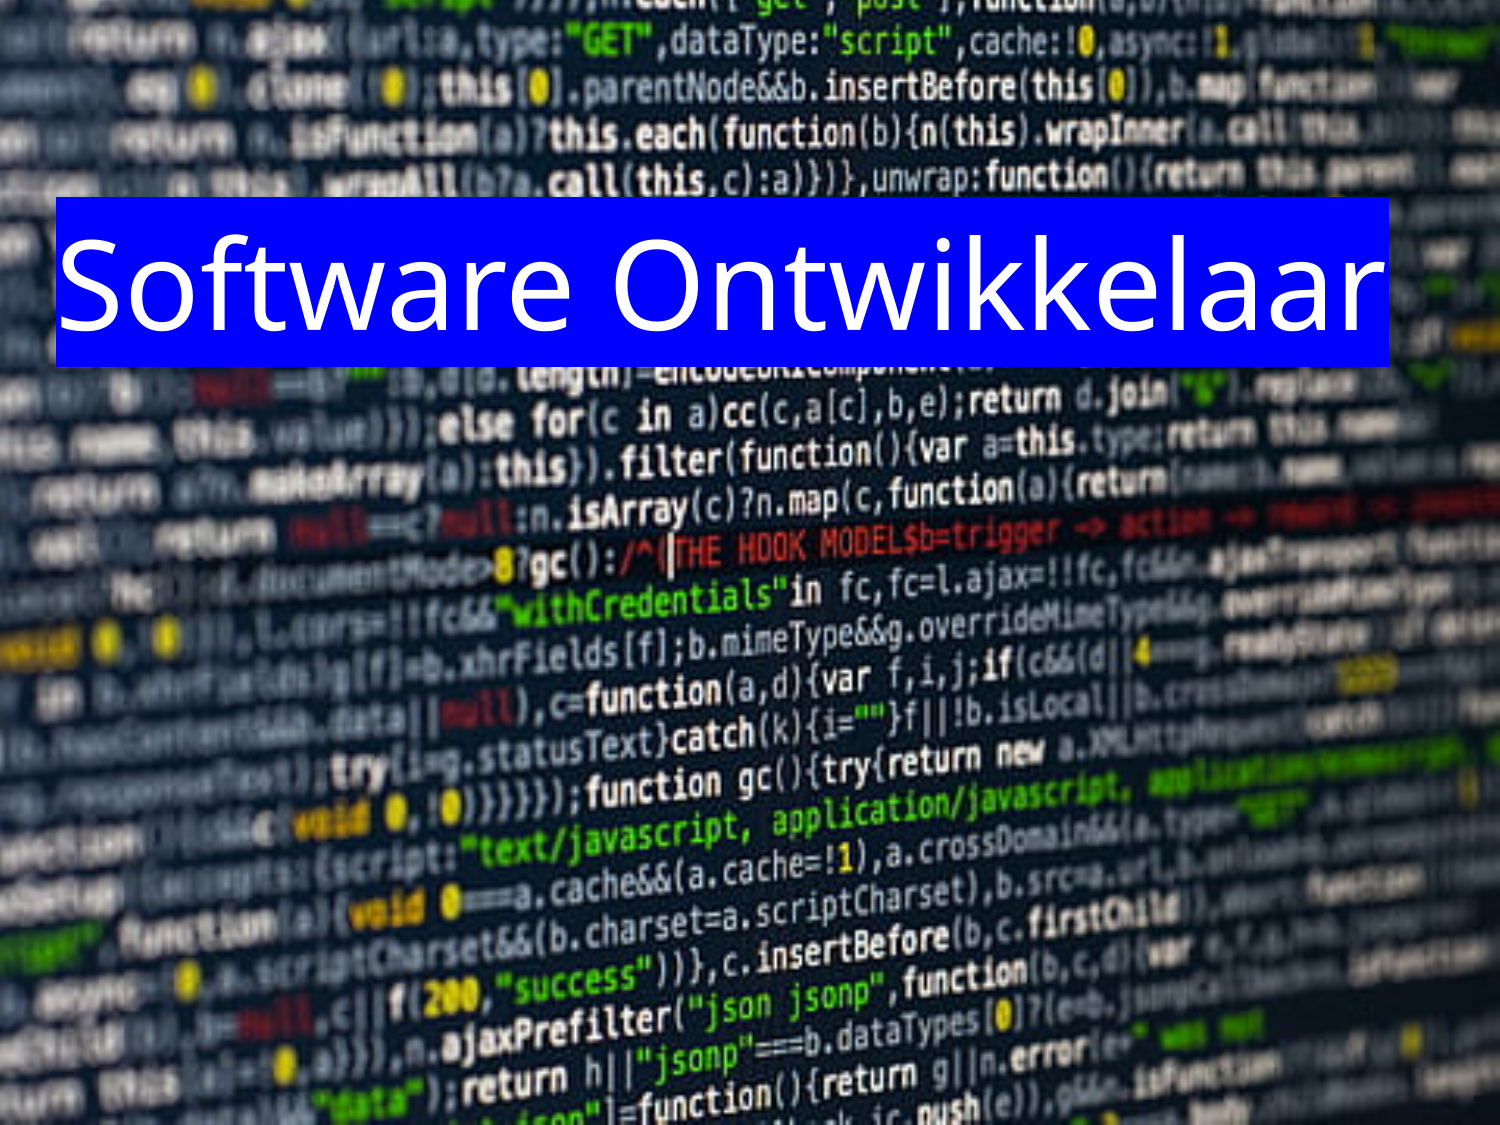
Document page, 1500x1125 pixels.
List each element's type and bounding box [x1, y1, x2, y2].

list [0, 0, 1500, 1125]
